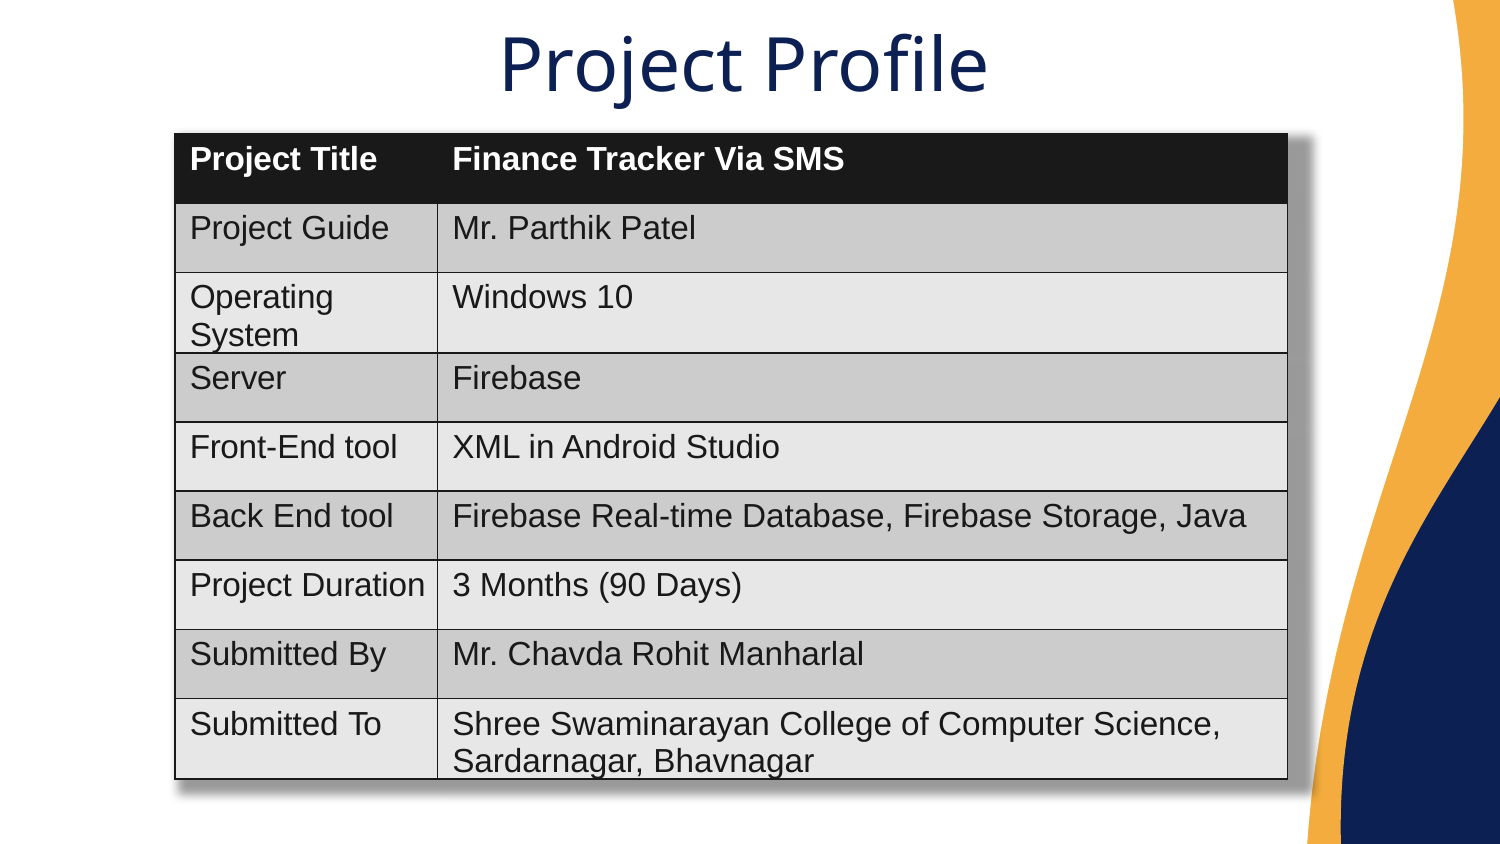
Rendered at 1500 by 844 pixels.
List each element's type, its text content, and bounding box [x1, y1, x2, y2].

table_cell 3 Months (90 Days) [438, 561, 1287, 629]
table_cell Shree Swaminarayan College of Computer Science, Sardarnagar, Bhavnagar [438, 699, 1287, 778]
table_cell Front-End tool [176, 423, 437, 490]
table_cell Firebase Real-time Database, Firebase Storage, Java [438, 492, 1287, 559]
title Project Profile [112, 21, 1377, 101]
table_cell XML in Android Studio [438, 423, 1287, 490]
table_cell Windows 10 [438, 273, 1287, 352]
table_cell Back End tool [176, 492, 437, 559]
table_cell Mr. Parthik Patel [438, 204, 1287, 272]
table_cell Operating System [176, 273, 437, 352]
table_header Project Title [176, 135, 437, 203]
table_cell Firebase [438, 354, 1287, 421]
table_cell Mr. Chavda Rohit Manharlal [438, 630, 1287, 698]
table_cell Server [176, 354, 437, 421]
table_header Finance Tracker Via SMS [438, 135, 1287, 203]
table_cell Project Duration [176, 561, 437, 629]
table_cell Submitted To [176, 699, 437, 778]
table_cell Project Guide [176, 204, 437, 272]
table_cell Submitted By [176, 630, 437, 698]
